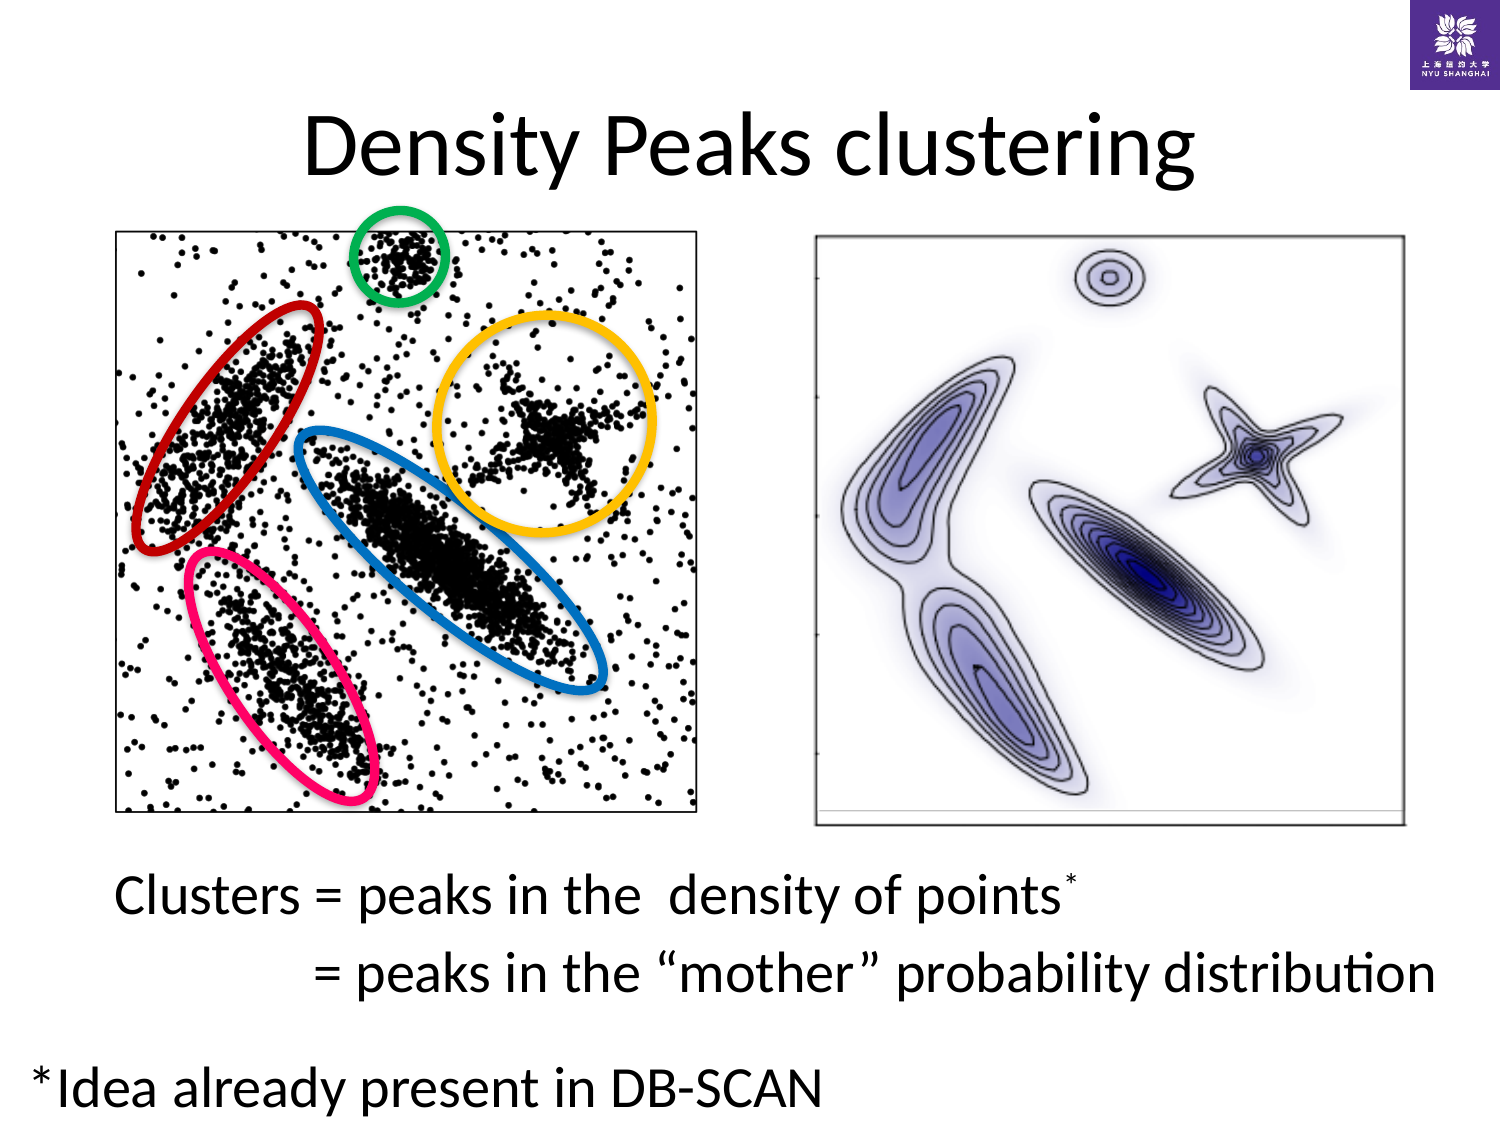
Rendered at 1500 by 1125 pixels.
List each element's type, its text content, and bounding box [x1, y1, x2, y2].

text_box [285, 224, 1500, 848]
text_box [181, 209, 652, 824]
title Density Peaks clustering [75, 45, 1425, 233]
picture [1410, 0, 1500, 90]
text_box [0, 848, 1500, 1125]
picture [87, 206, 726, 845]
